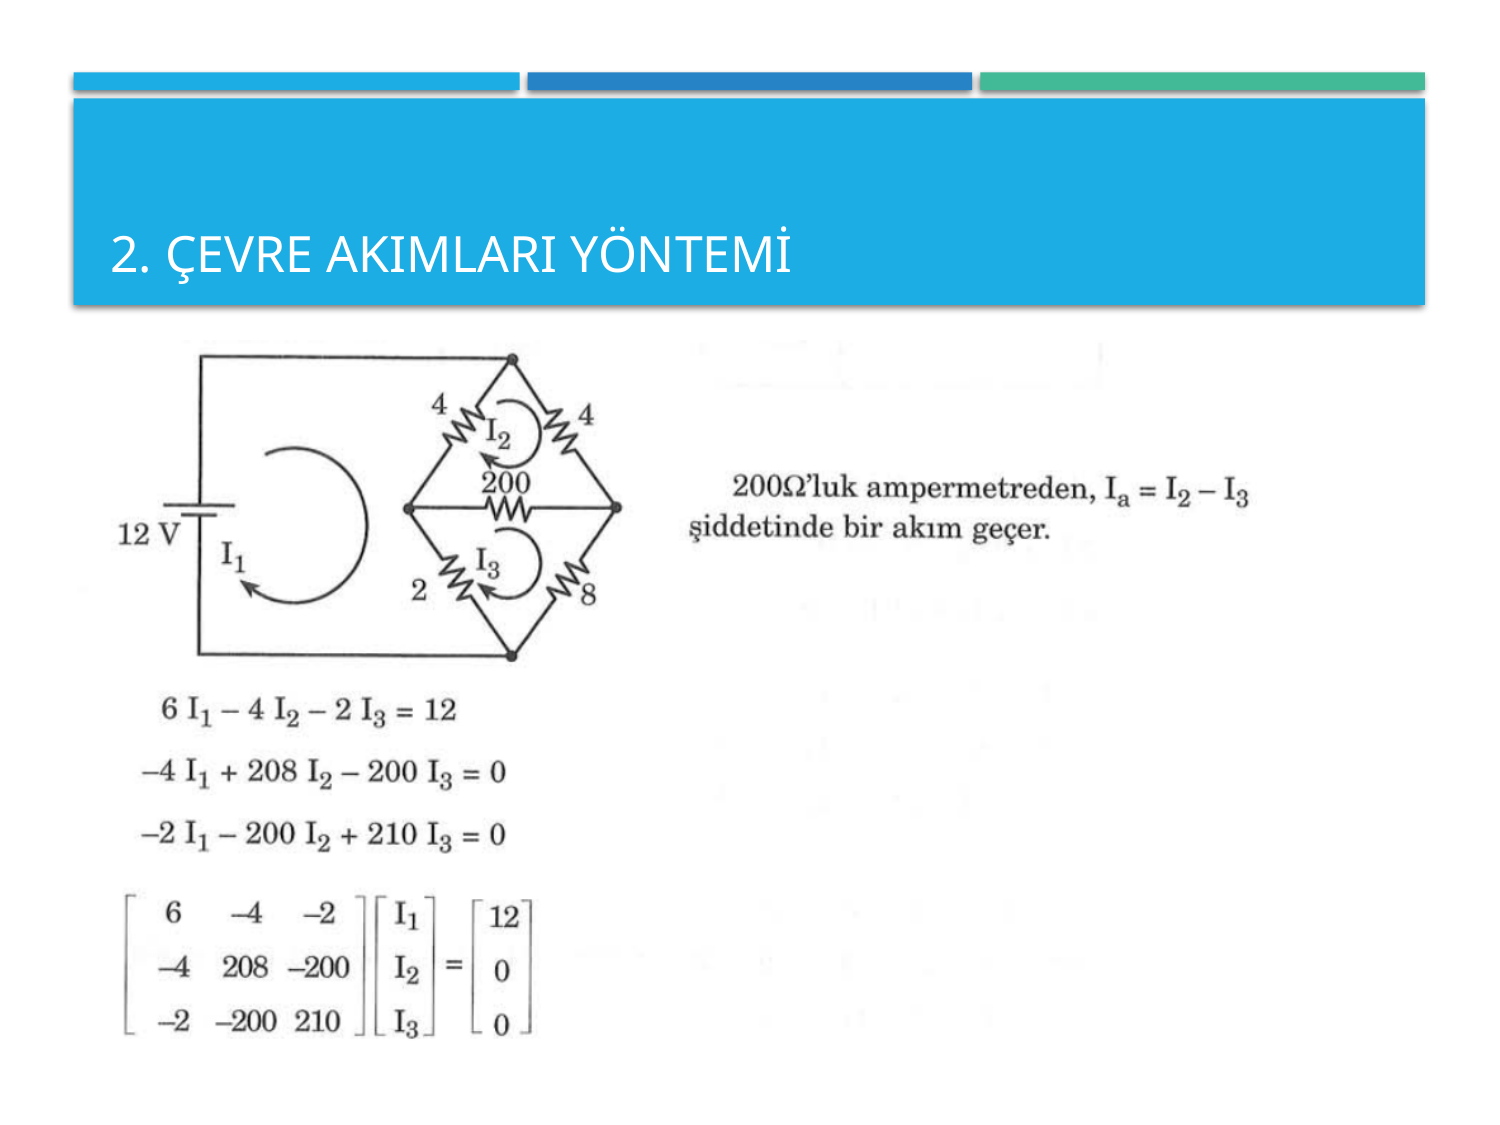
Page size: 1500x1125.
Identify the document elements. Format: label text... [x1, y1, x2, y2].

picture [77, 339, 1257, 1054]
title 2. Çevre akımları yöntemi [95, 112, 1406, 291]
